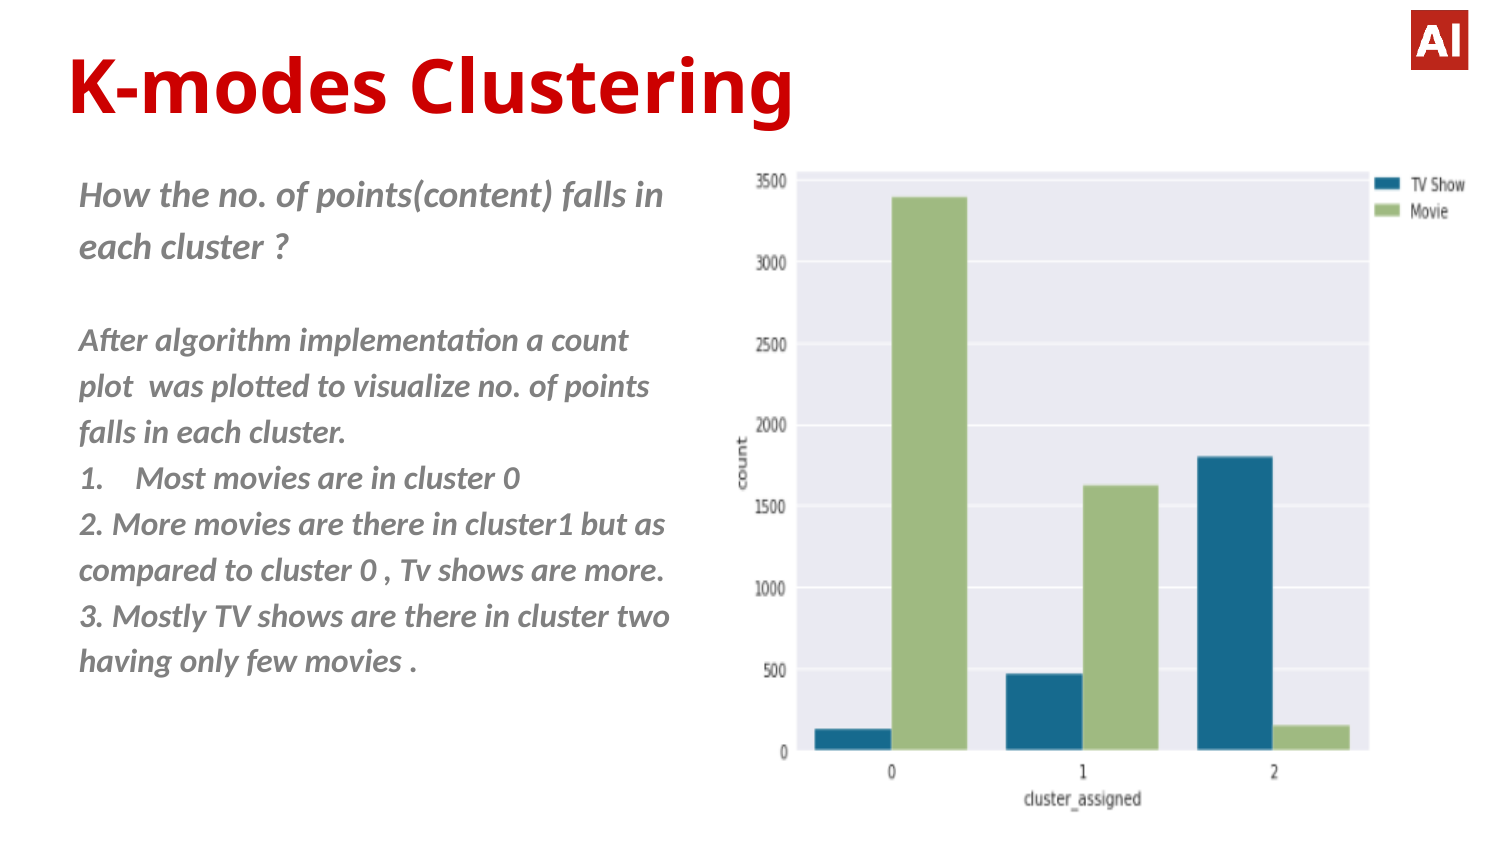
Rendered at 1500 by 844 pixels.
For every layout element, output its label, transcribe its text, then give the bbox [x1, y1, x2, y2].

title K-modes Clustering [51, 23, 1449, 149]
picture [1411, 10, 1469, 70]
list How the no. of points(content) falls in each cluster ? After algorithm implementation a count plot was plotted to visualize no. of points falls in each cluster. Most movies are in cluster 0 2. More movies are there in cluster1 but as compared to cluster 0 , Tv shows are more. 3. Mostly TV shows are there in cluster two having only few movies . [63, 148, 687, 814]
picture [729, 162, 1500, 828]
